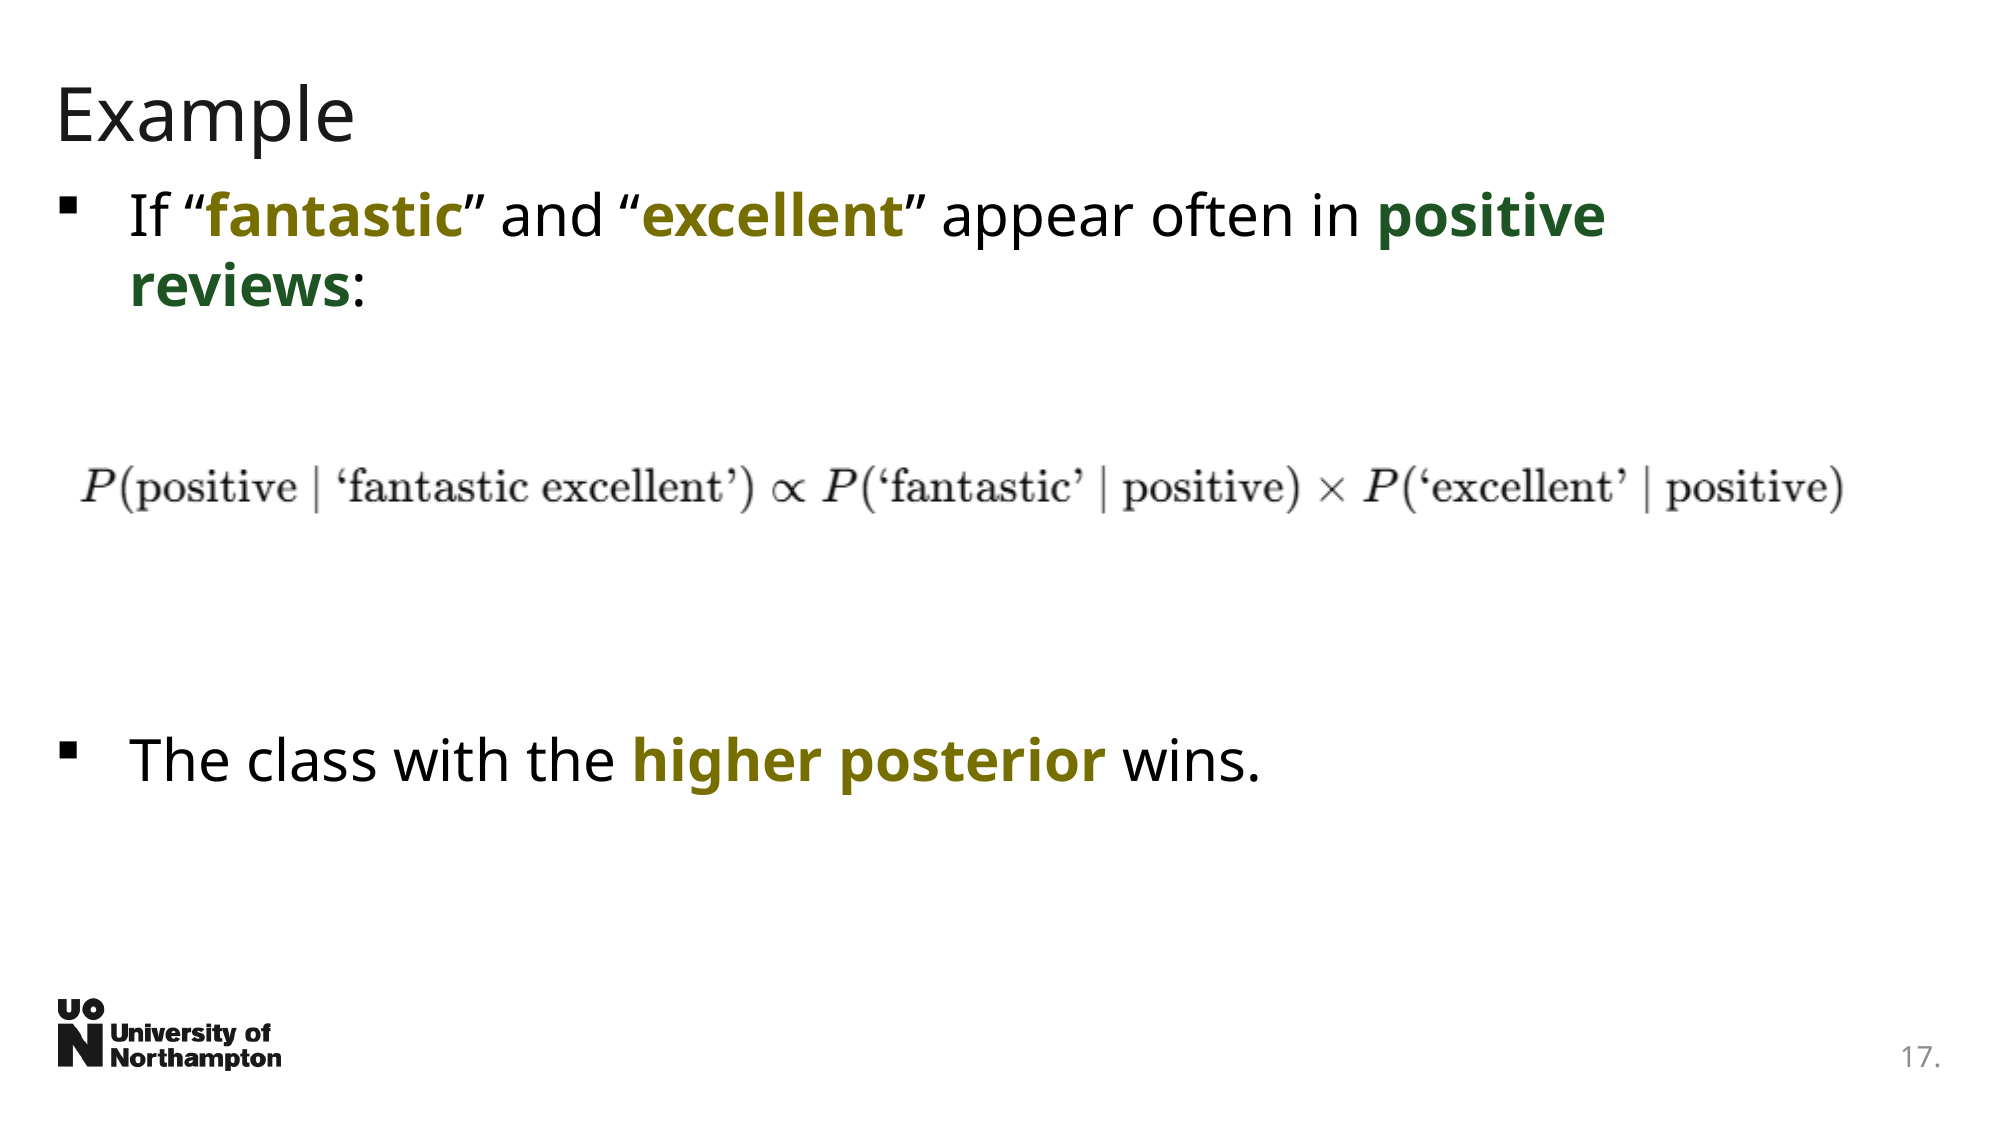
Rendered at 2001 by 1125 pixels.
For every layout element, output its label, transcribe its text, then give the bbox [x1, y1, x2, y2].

slide_number 17. [1743, 1027, 1957, 1087]
title Example [39, 69, 1765, 168]
text_box If “fantastic” and “excellent” appear often in positive reviews: The class with the higher posterior wins. [39, 170, 1835, 913]
picture [59, 428, 1871, 542]
picture [58, 998, 281, 1071]
